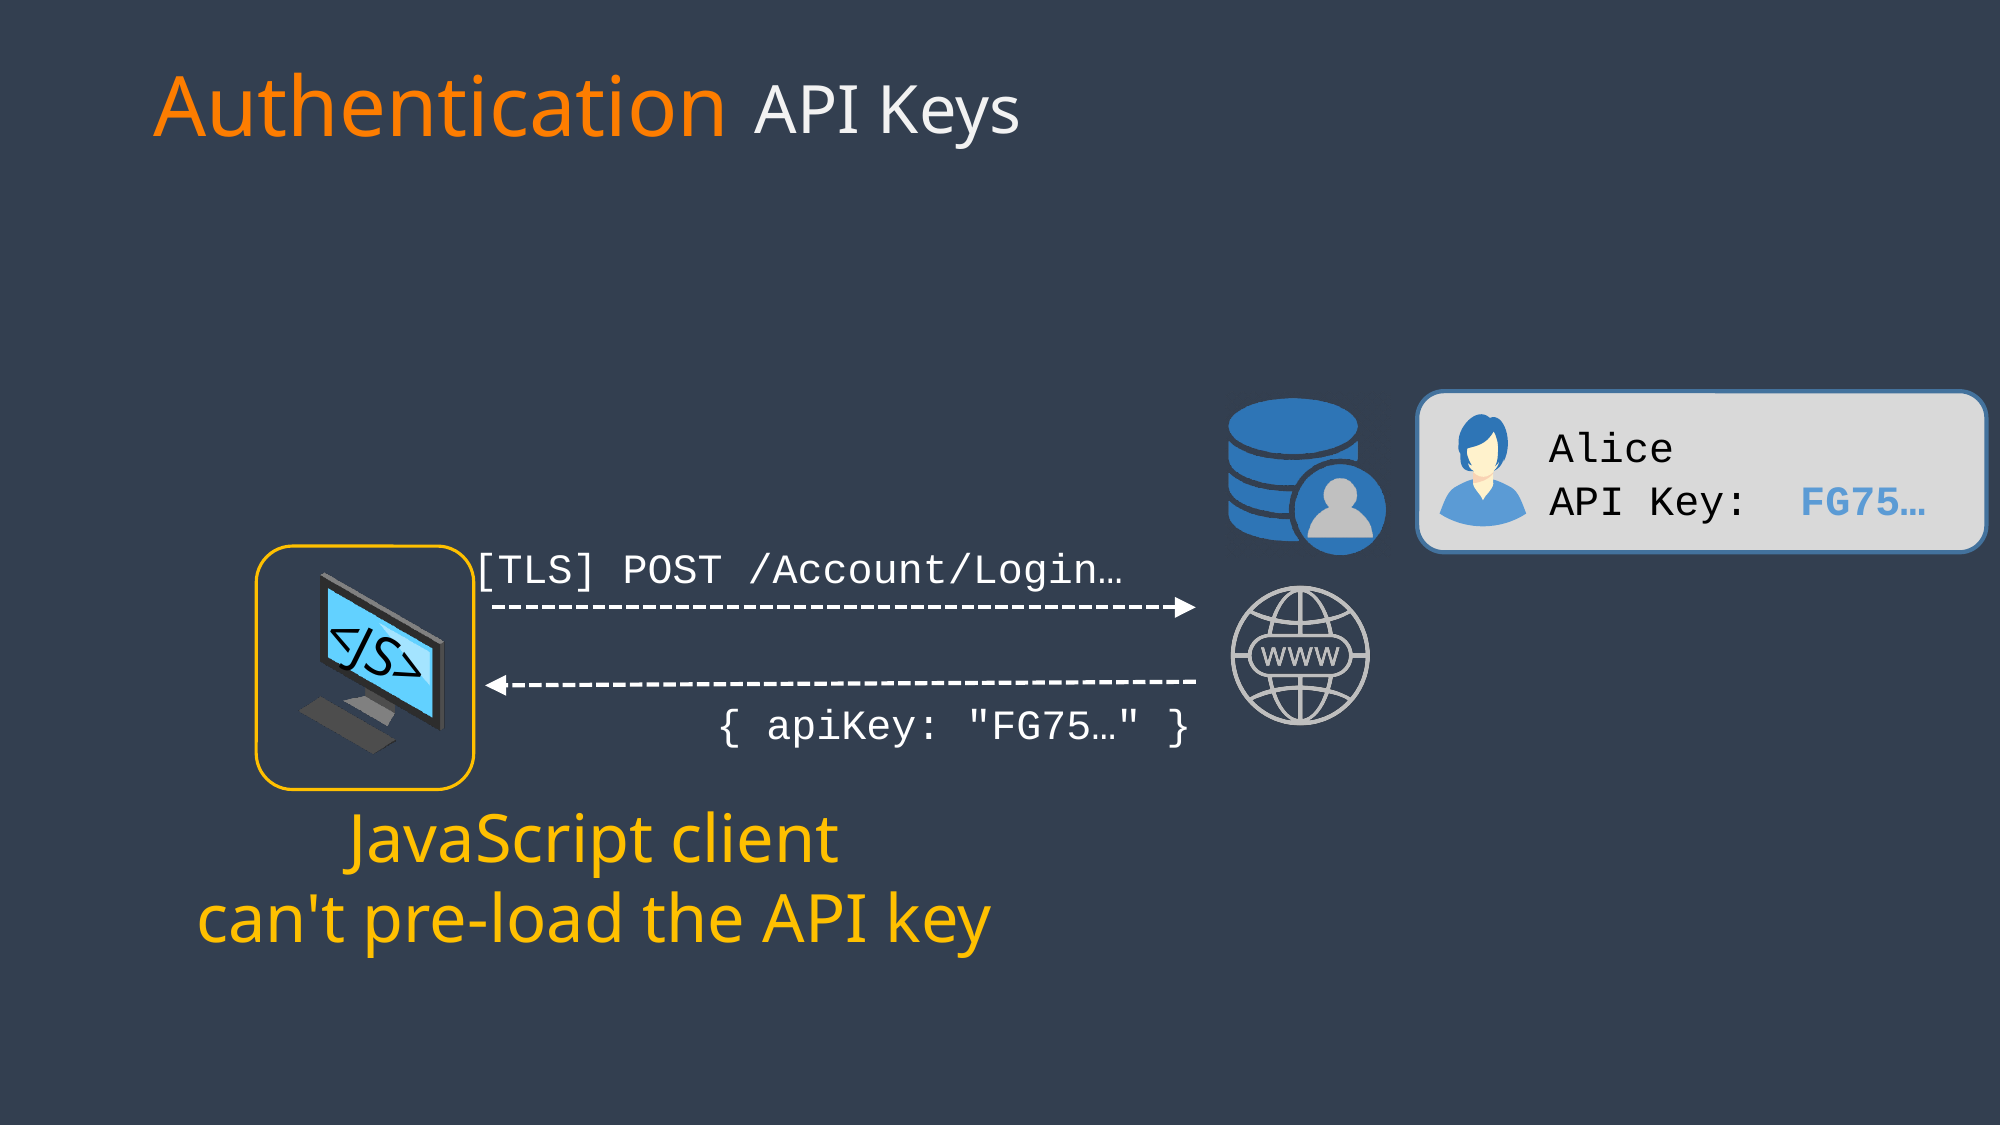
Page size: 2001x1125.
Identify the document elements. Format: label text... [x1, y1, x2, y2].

text_box Authentication [138, 45, 1186, 161]
text_box [TLS] POST /Account/Login… [420, 534, 1199, 600]
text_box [293, 567, 453, 759]
picture [1225, 573, 1378, 737]
text_box JavaScript client can't pre-load the API key [0, 788, 1196, 964]
text_box { apiKey: "FG75…" } [669, 690, 1239, 756]
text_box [1225, 391, 1987, 559]
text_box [485, 681, 1196, 686]
text_box [255, 544, 475, 791]
text_box [0, 0, 2000, 181]
